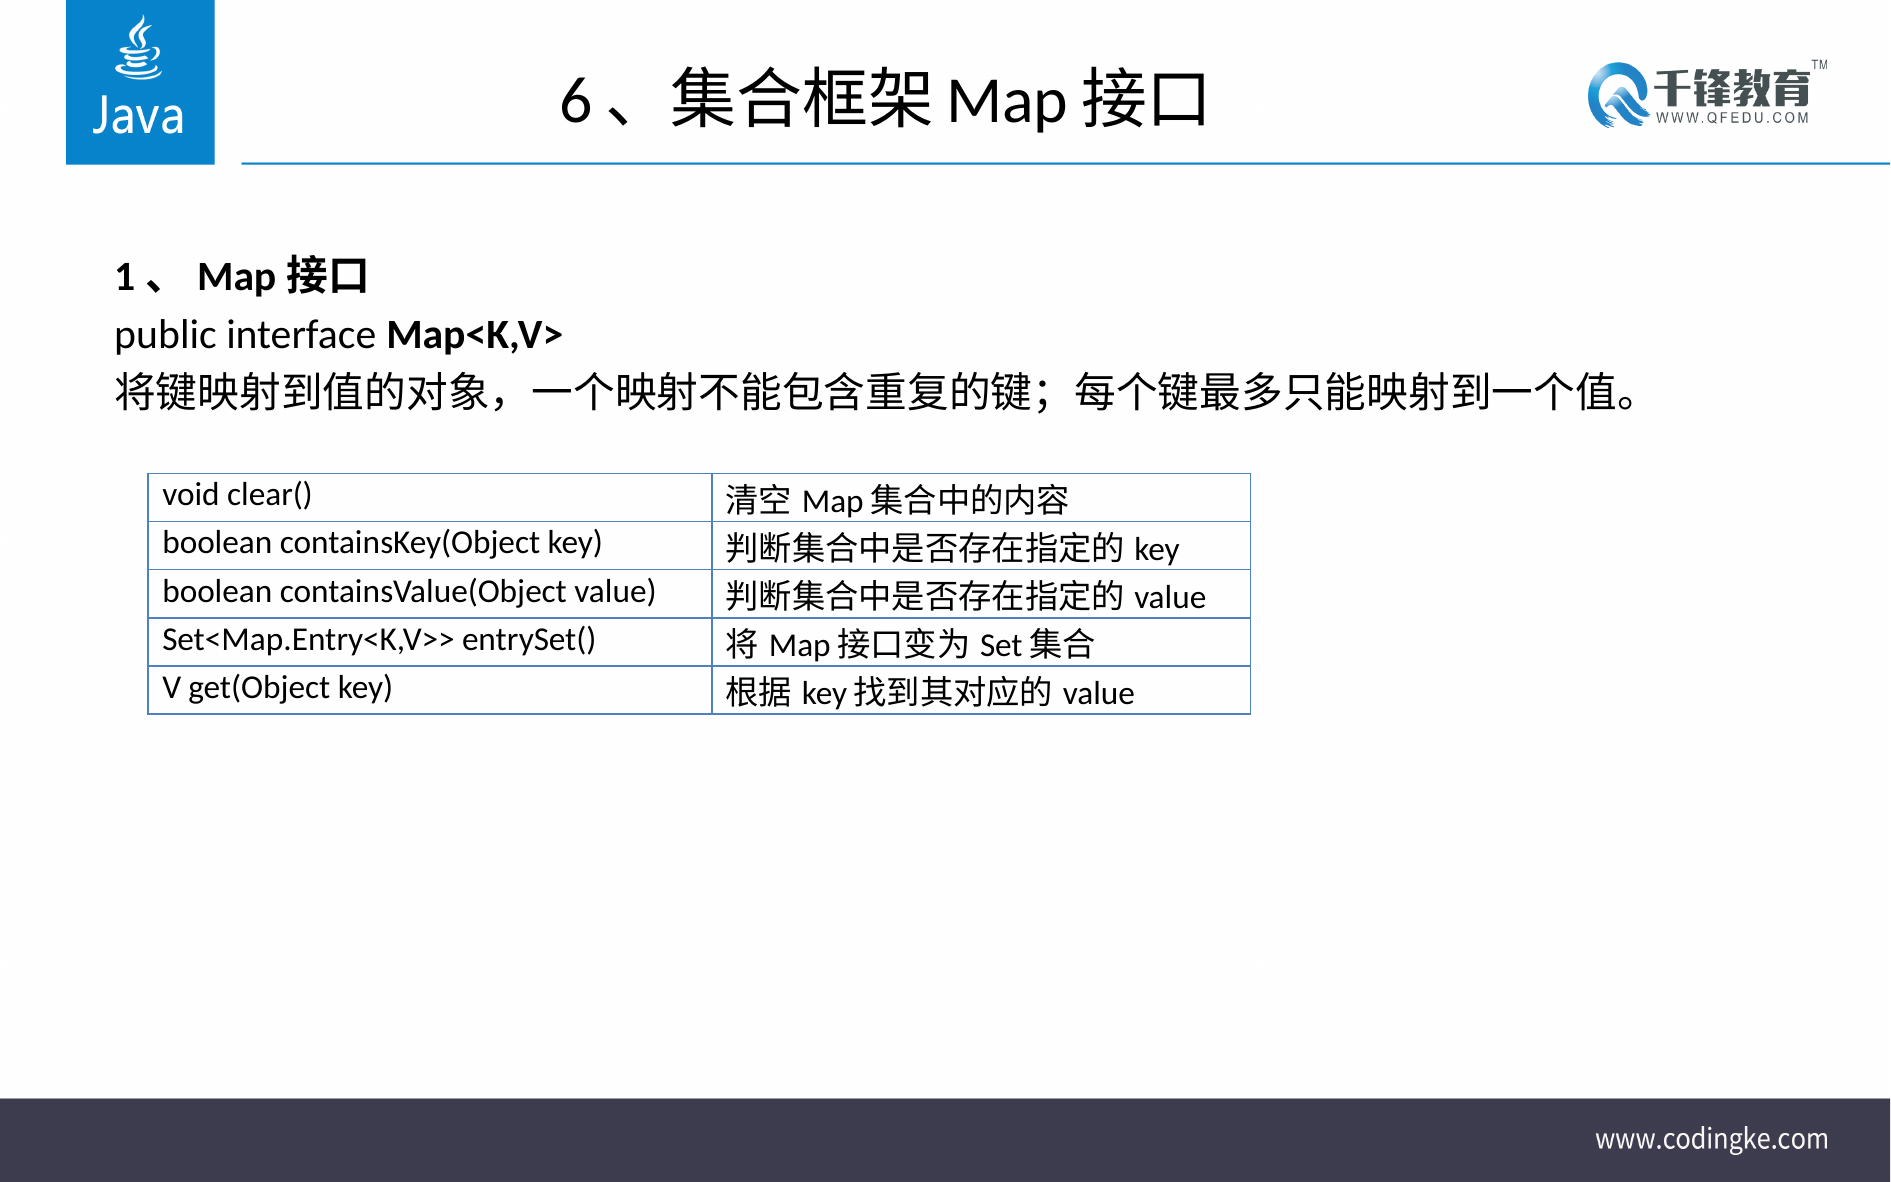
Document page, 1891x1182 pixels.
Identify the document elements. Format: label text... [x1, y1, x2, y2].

table_cell V get(Object key) [149, 667, 711, 713]
table_cell boolean containsValue(Object value) [149, 570, 711, 617]
title 6、集合框架Map接口 [236, 47, 1536, 147]
table_cell 将Map接口变为Set集合 [713, 619, 1250, 665]
table_cell 判断集合中是否存在指定的key [713, 522, 1250, 569]
list 1、Map接口 public interface Map<K,V> 将键映射到值的对象，一个映射不能包含重复的键；每个键最多只能映射到一个值。 [94, 239, 1796, 1036]
table_cell 判断集合中是否存在指定的value [713, 570, 1250, 617]
table_cell boolean containsKey(Object key) [149, 522, 711, 569]
picture [0, 0, 1891, 1182]
table_header 清空Map集合中的内容 [713, 474, 1250, 521]
table_header void clear() [149, 474, 711, 521]
table_cell Set<Map.Entry<K,V>> entrySet() [149, 619, 711, 665]
table_cell 根据key找到其对应的value [713, 667, 1250, 713]
